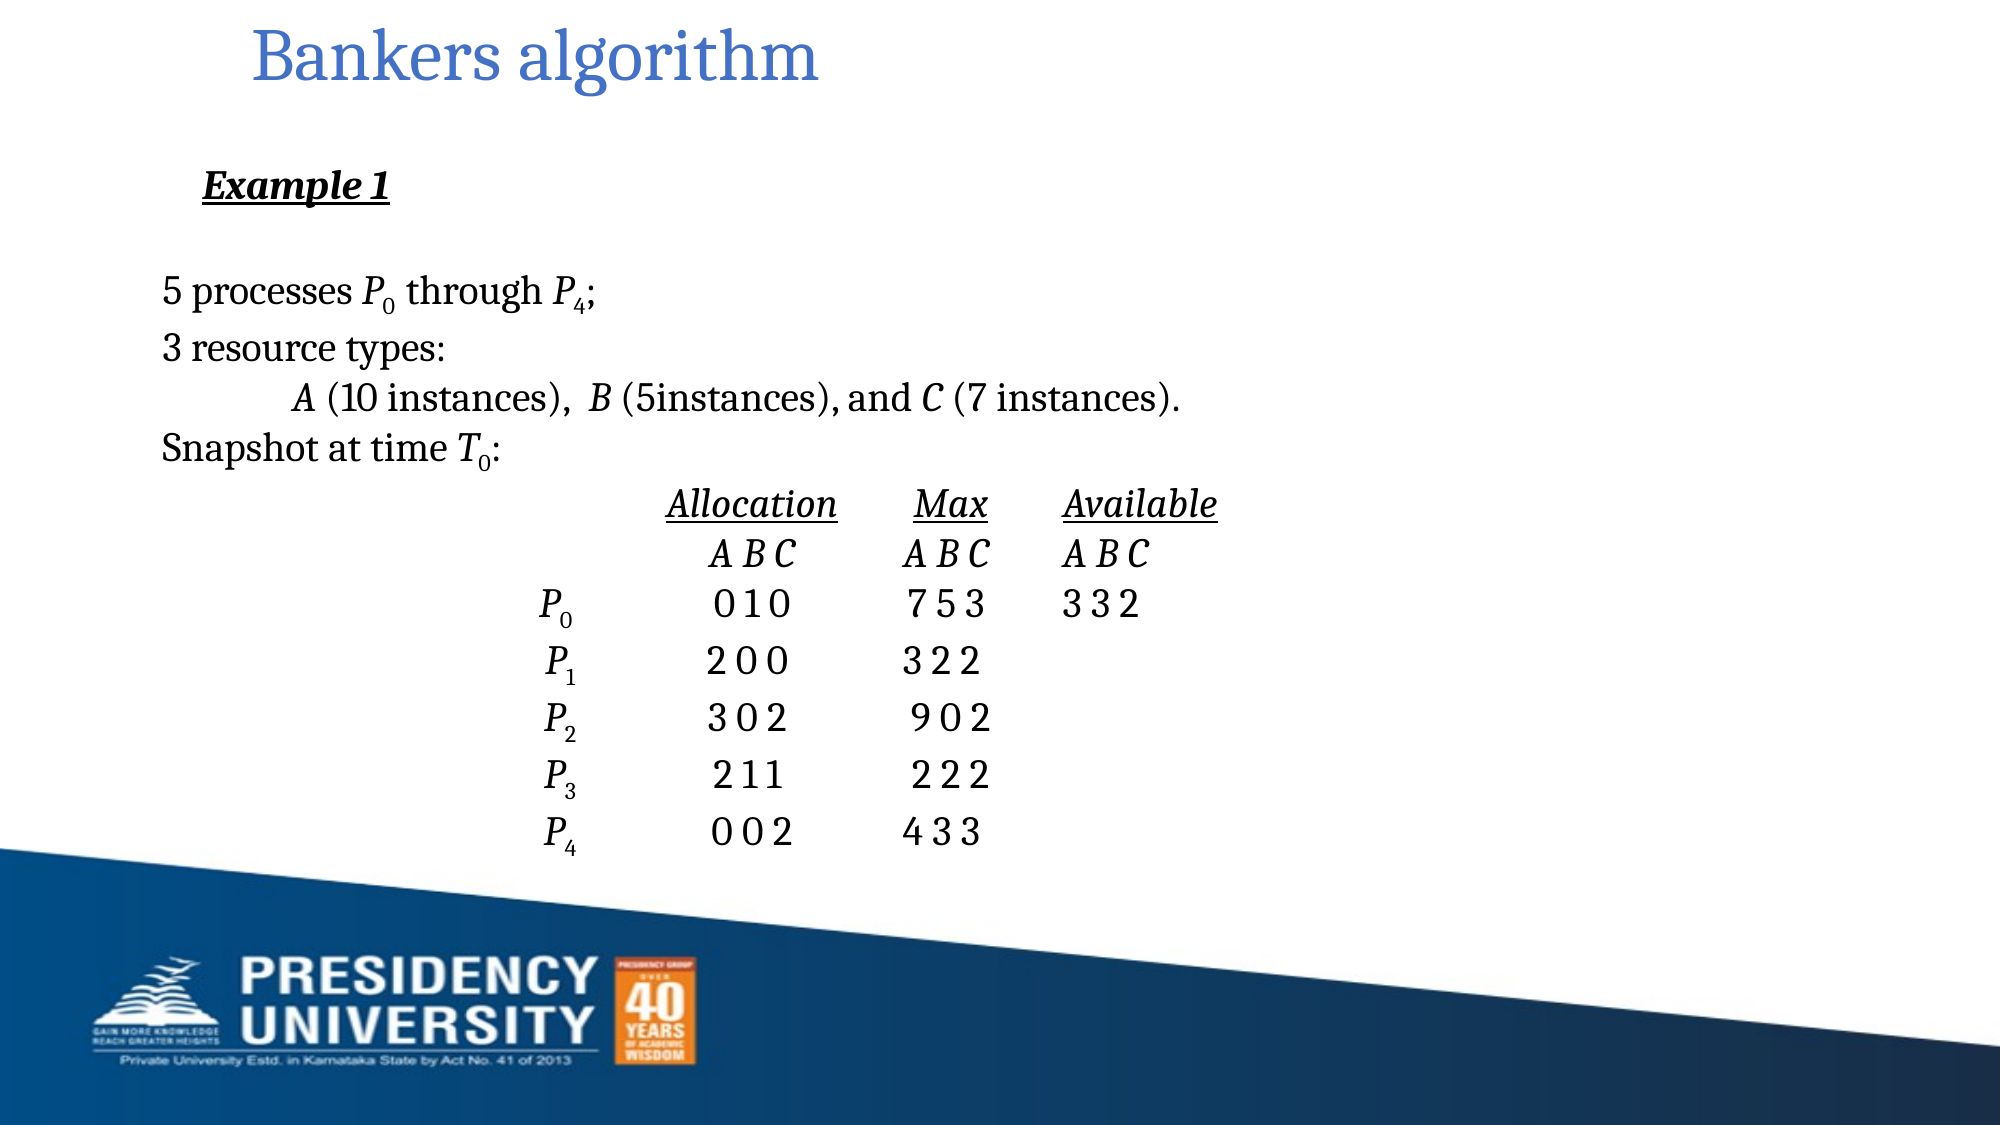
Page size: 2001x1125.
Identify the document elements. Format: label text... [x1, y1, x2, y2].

title Bankers algorithm [251, 5, 1900, 100]
picture [0, 848, 2000, 1125]
list 5 processes P0 through P4; 3 resource types: A (10 instances), B (5instances), and C (7 instances). Snapshot at time T0: Allocation Max Available A B C A B C A B C P0 0 1 0 7 5 3 3 3 2 P1 2 0 0 3 2 2 P2 3 0 2 9 0 2 P3 2 1 1 2 2 2 P4 0 0 2 4 3 3 [162, 262, 1463, 818]
text_box Example 1 [187, 149, 1925, 215]
